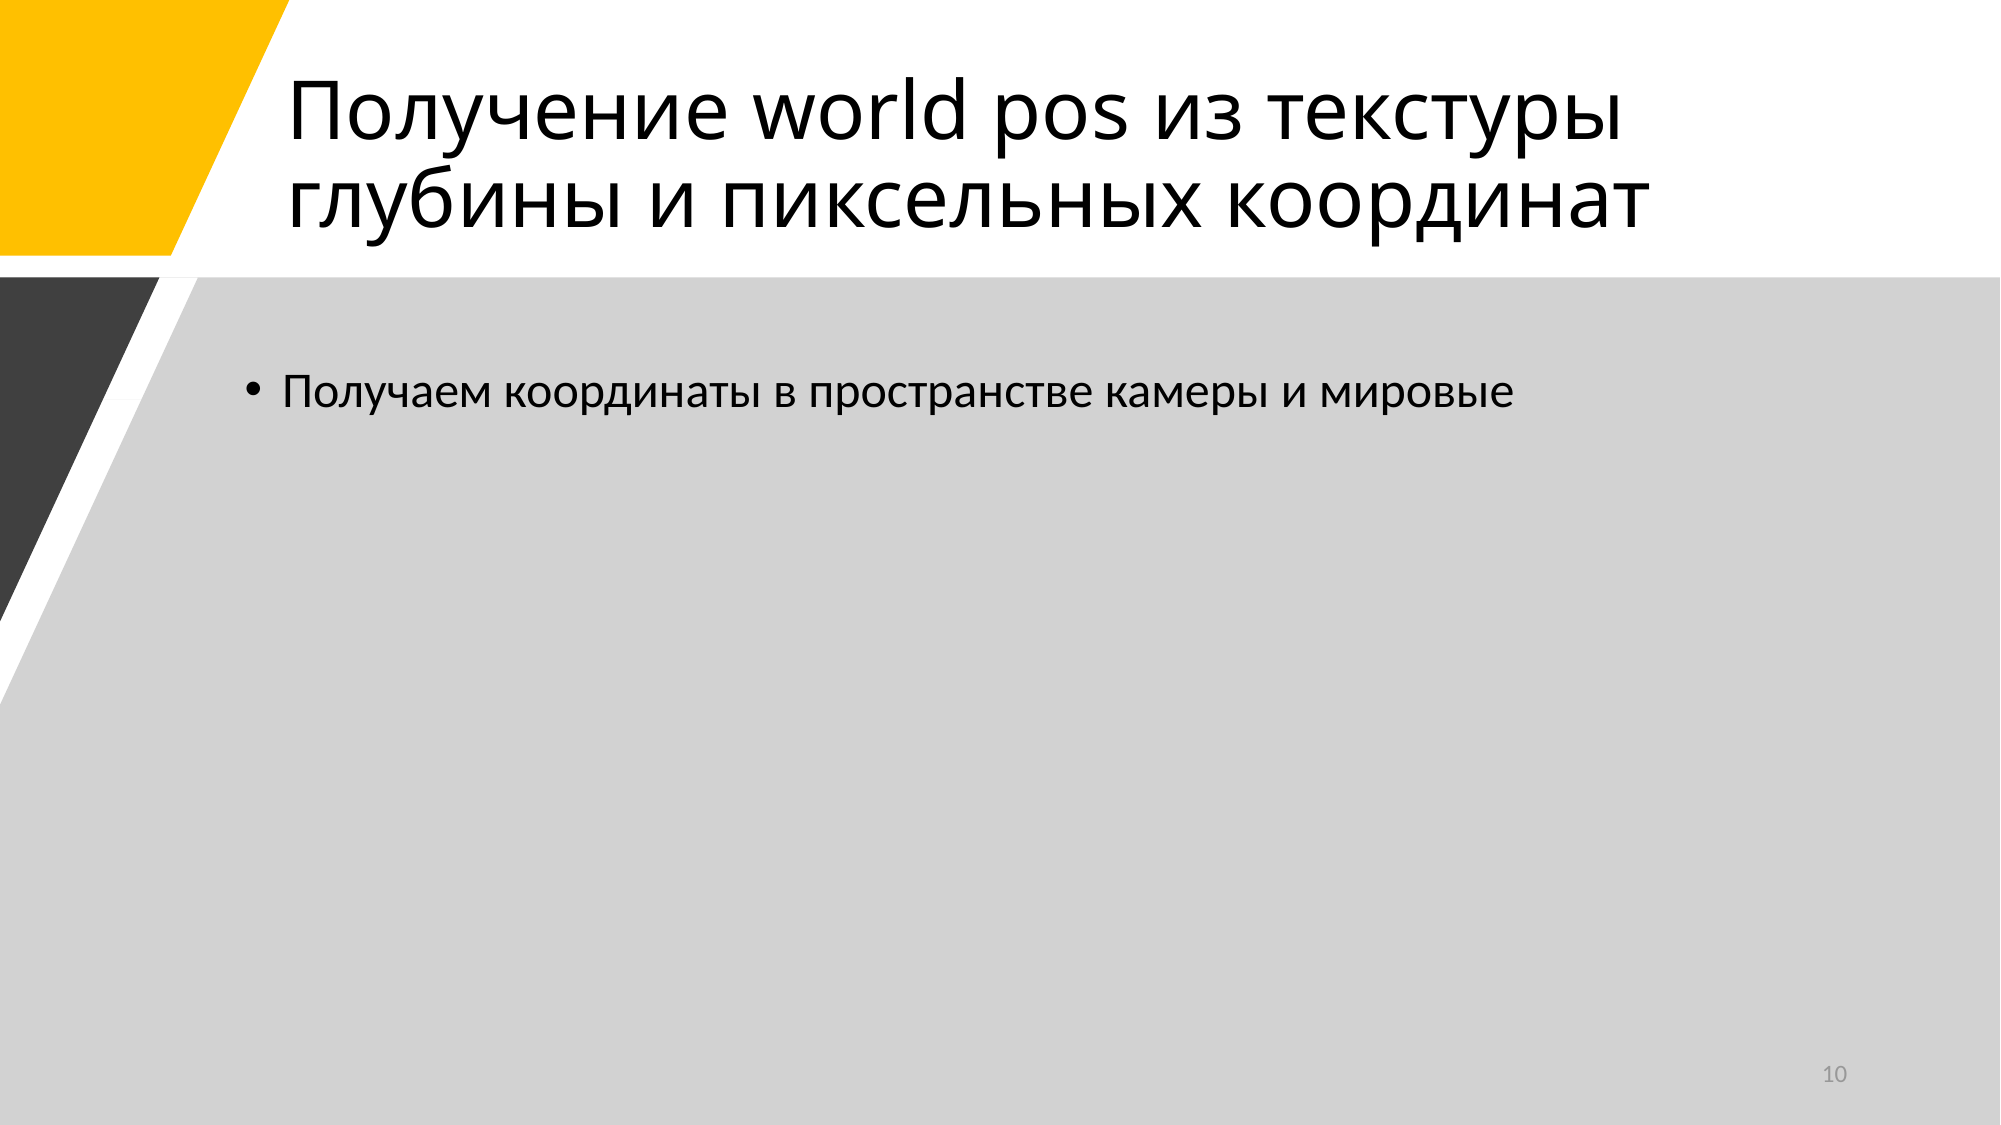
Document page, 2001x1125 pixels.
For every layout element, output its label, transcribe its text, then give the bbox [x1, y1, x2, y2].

text_box [0, 276, 2000, 1125]
slide_number 10 [1412, 1042, 1863, 1103]
text_box [0, 0, 291, 257]
text_box [0, 276, 162, 622]
title Получение world pos из текстуры глубины и пиксельных координат [271, 60, 1808, 255]
